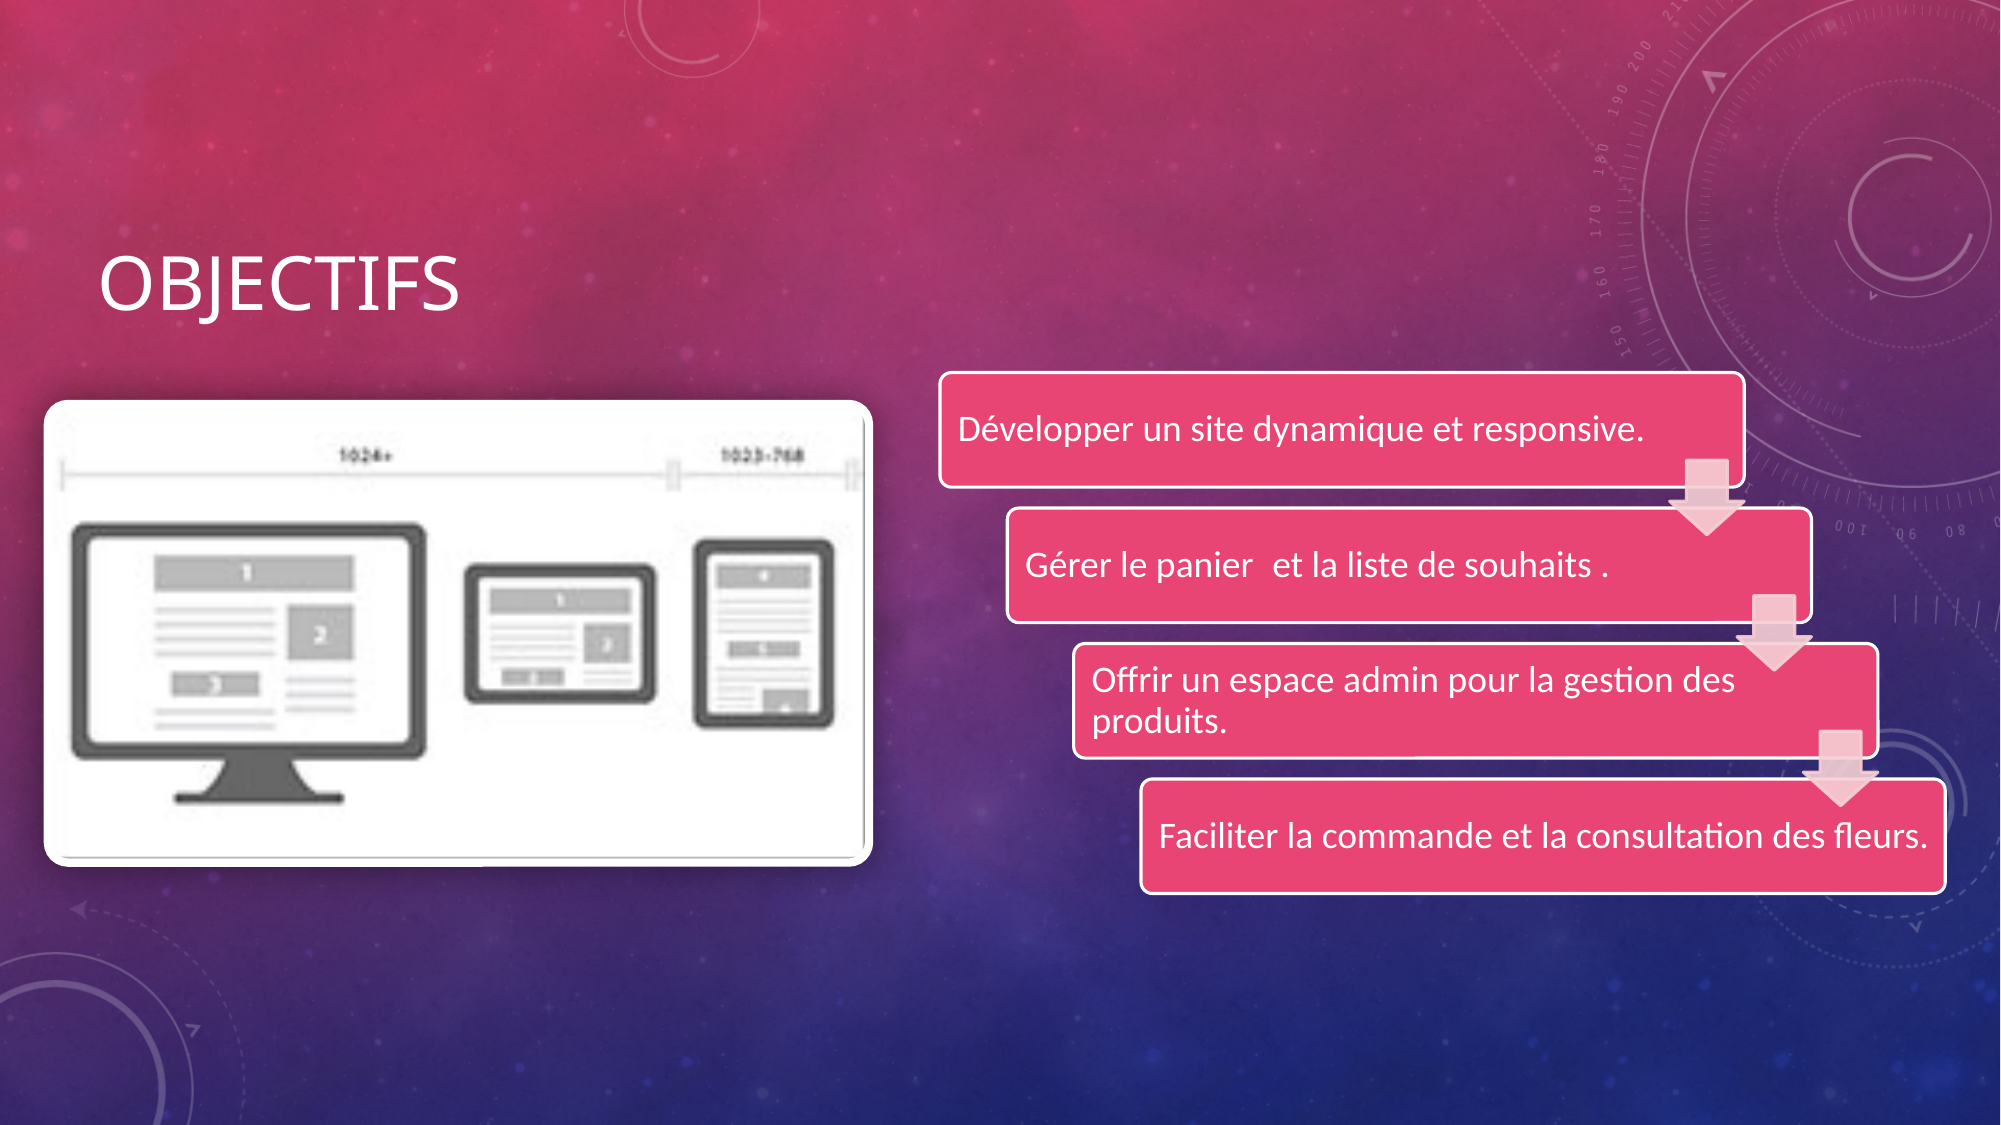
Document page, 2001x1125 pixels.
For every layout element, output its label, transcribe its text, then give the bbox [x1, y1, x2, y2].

picture [0, 0, 2001, 1125]
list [939, 372, 1946, 894]
title Objectifs [82, 97, 712, 373]
